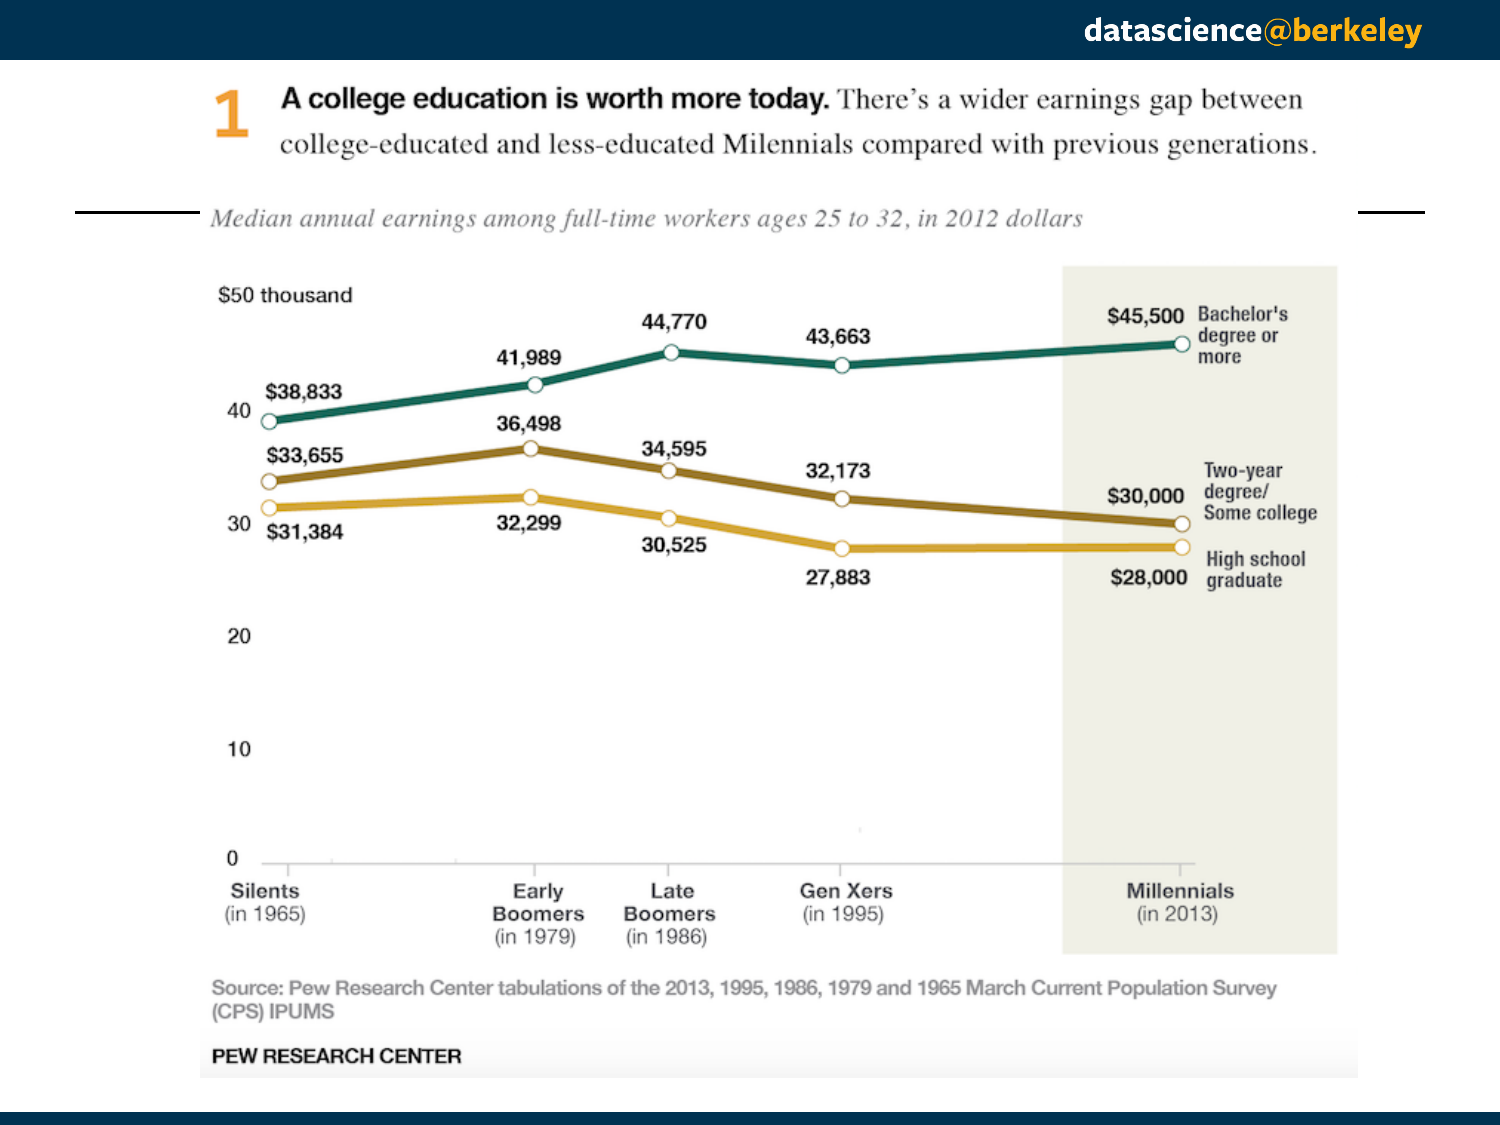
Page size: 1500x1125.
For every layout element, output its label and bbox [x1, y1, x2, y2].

picture [1079, 10, 1431, 52]
picture [199, 74, 1358, 1078]
